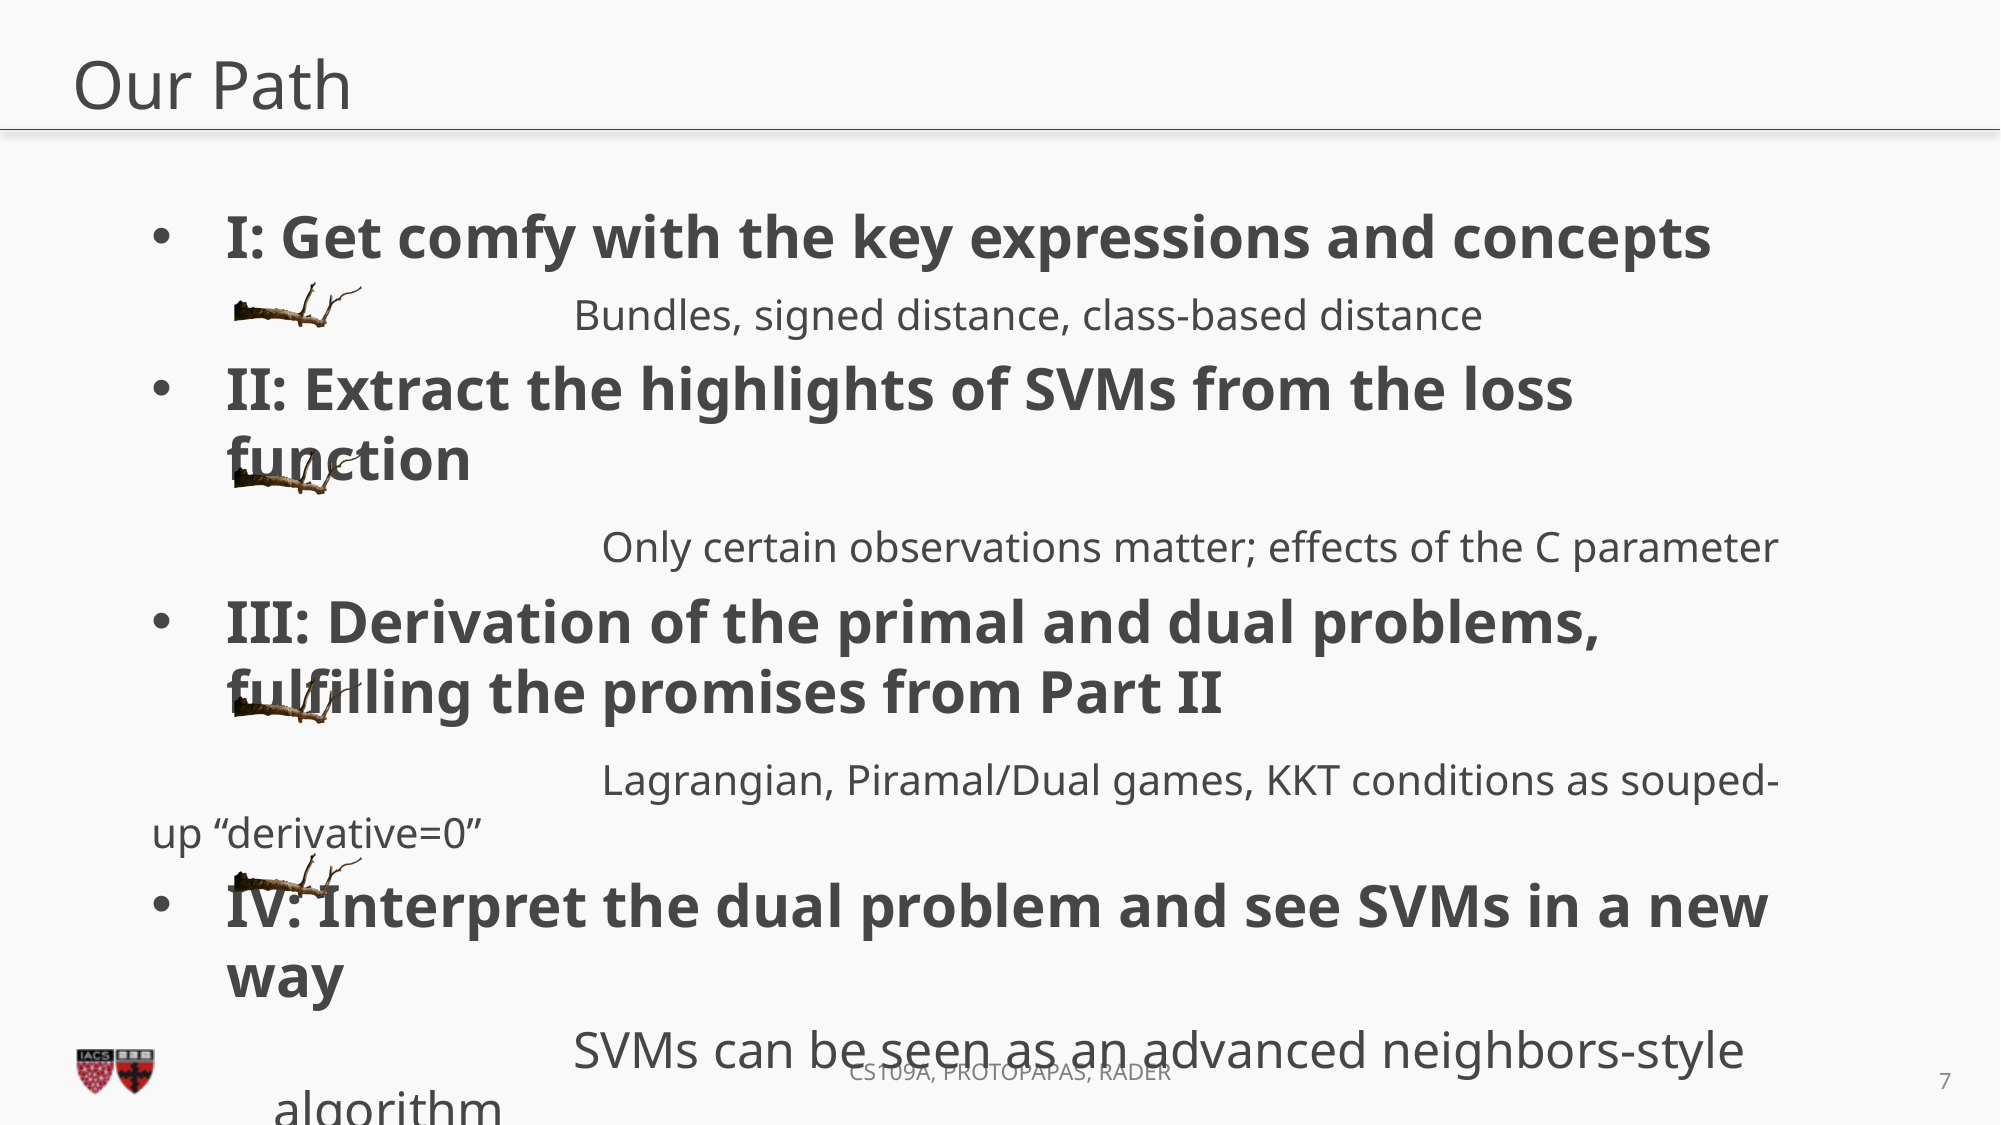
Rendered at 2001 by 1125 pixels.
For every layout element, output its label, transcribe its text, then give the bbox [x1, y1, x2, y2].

picture [234, 281, 362, 343]
picture [234, 678, 362, 739]
picture [75, 1049, 155, 1095]
picture [234, 449, 362, 510]
slide_number 7 [1500, 1050, 1967, 1110]
list I: Get comfy with the key expressions and concepts Bundles, signed distance, class-based distance II: Extract the highlights of SVMs from the loss function Only certain observations matter; effects of the C parameter III: Derivation of the primal and dual problems, fulfilling the promises from Part II Lagrangian, Piramal/Dual games, KKT conditions as souped-up “derivative=0” IV: Interpret the dual problem and see SVMs in a new way SVMs can be seen as an advanced neighbors-style algorithm [136, 193, 1831, 540]
title Our Path [57, 35, 1943, 162]
picture [234, 853, 362, 914]
